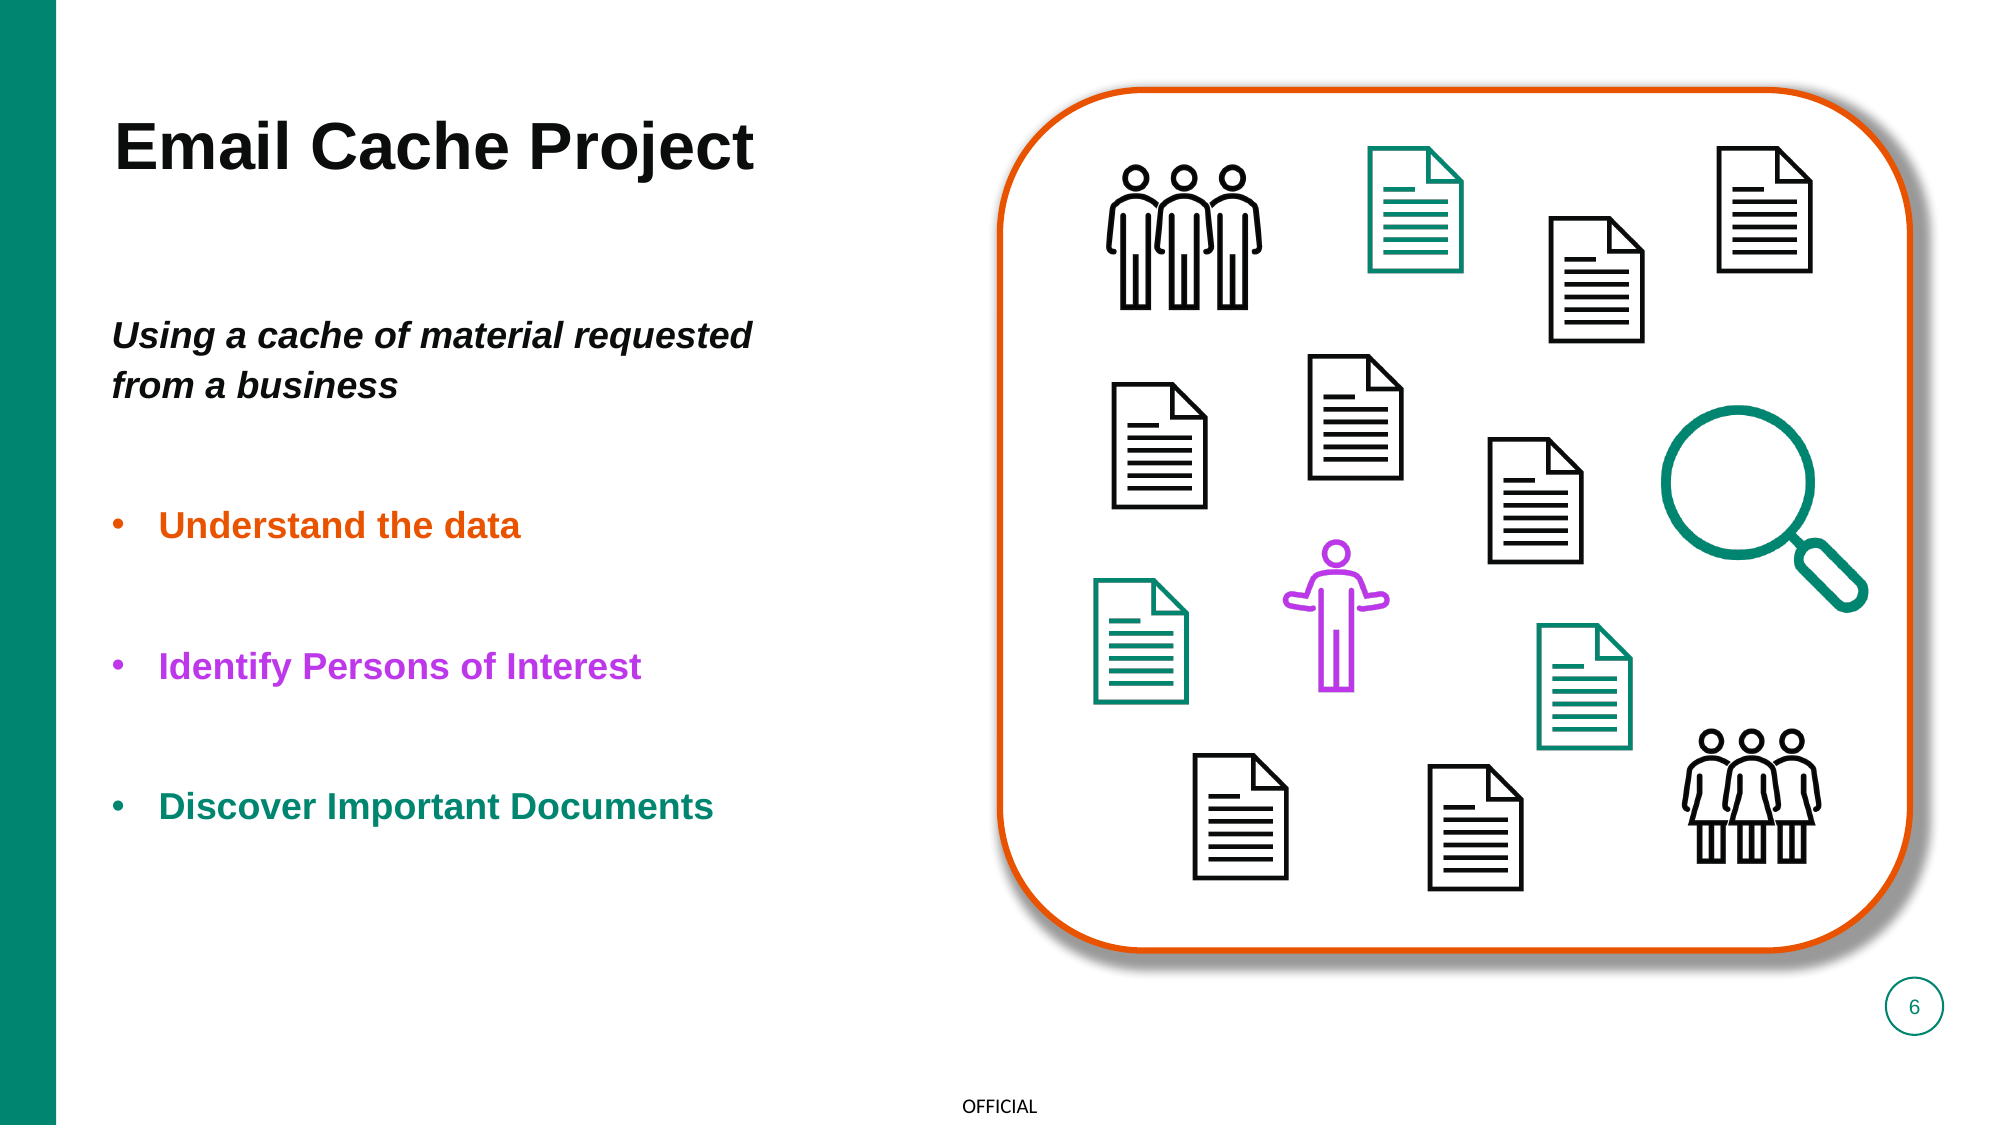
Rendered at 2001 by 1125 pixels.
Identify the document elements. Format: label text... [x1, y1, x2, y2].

picture [1460, 425, 1611, 576]
picture [1689, 134, 1840, 285]
picture [1340, 134, 1491, 285]
title Email Cache Project [114, 112, 1631, 188]
picture [1084, 370, 1235, 521]
picture [1521, 204, 1672, 355]
picture [1165, 741, 1316, 892]
picture [1098, 151, 1270, 323]
picture [1256, 535, 1417, 696]
list Using a cache of material requested from a business Understand the data Identify Persons of Interest Discover Important Documents [111, 306, 955, 951]
picture [1400, 384, 1889, 903]
picture [1280, 342, 1431, 493]
text_box [998, 88, 1911, 952]
picture [1065, 566, 1216, 717]
picture [1671, 716, 1832, 877]
slide_number 6 [1882, 974, 1947, 1039]
